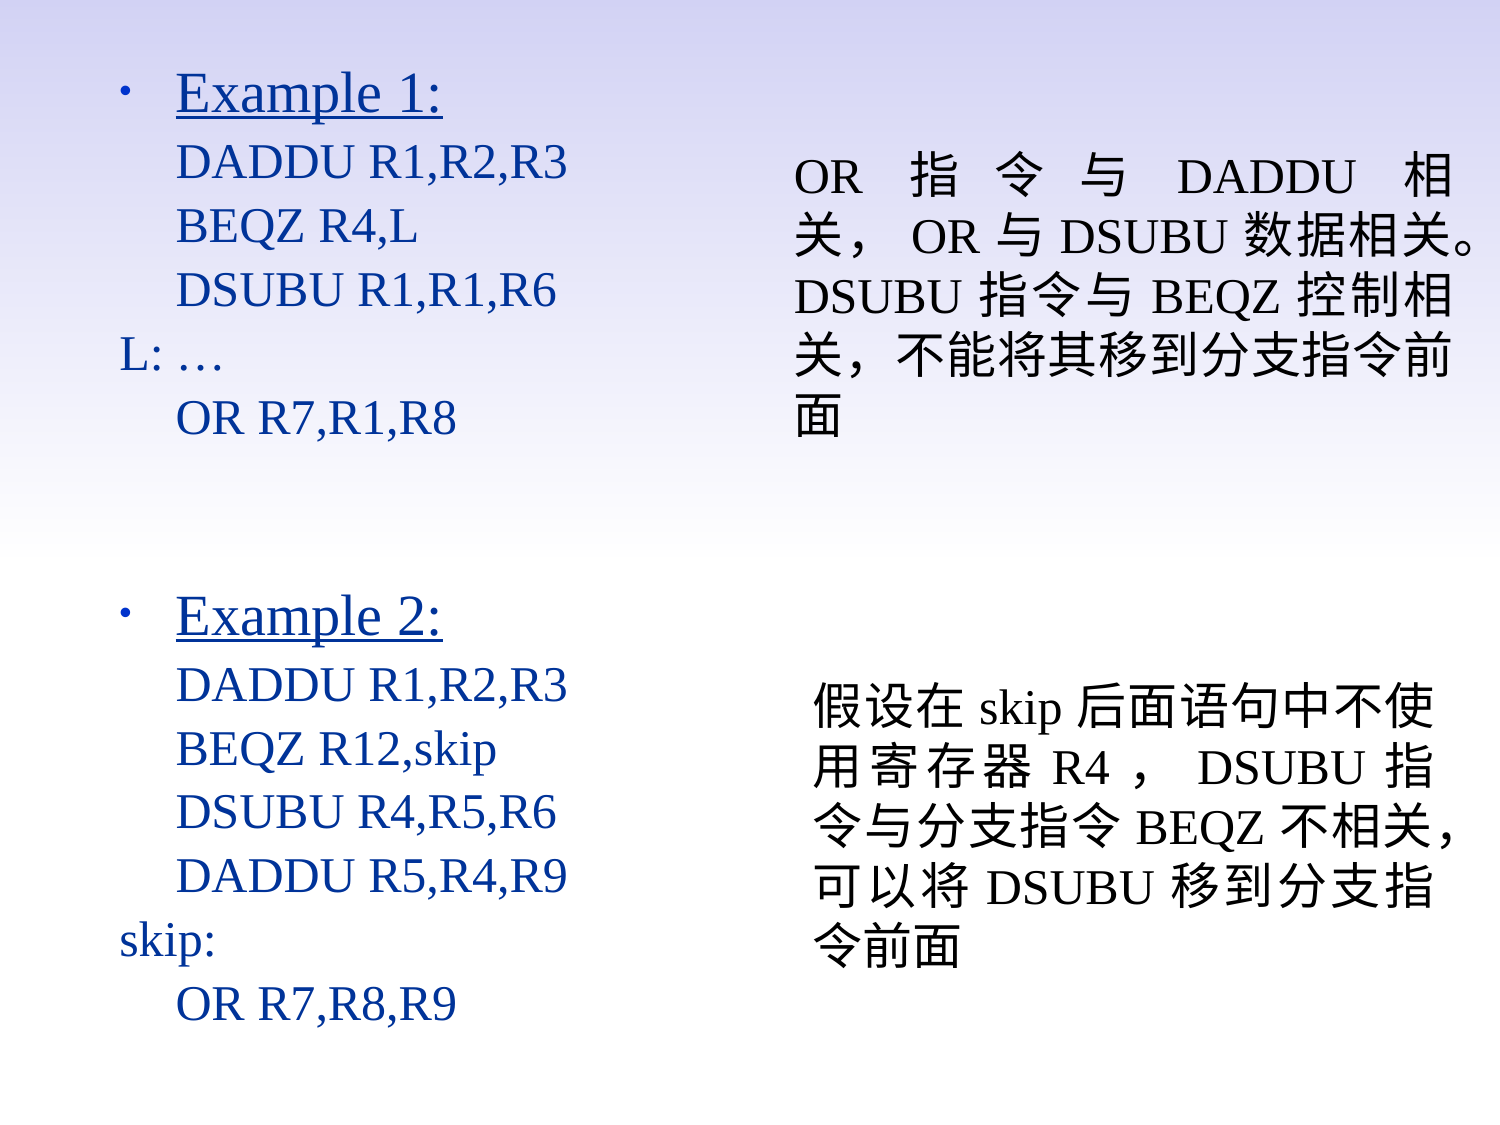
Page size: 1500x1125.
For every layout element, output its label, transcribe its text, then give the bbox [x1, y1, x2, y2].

text_box Example 1: DADDU R1,R2,R3 BEQZ R4,L DSUBU R1,R1,R6 L: … OR R7,R1,R8 Example 2: DADDU R1,R2,R3 BEQZ R12,skip DSUBU R4,R5,R6 DADDU R5,R4,R9 skip: OR R7,R8,R9 [104, 55, 613, 1096]
text_box OR指令与DADDU相关，OR与DSUBU数据相关。DSUBU指令与BEQZ控制相关，不能将其移到分支指令前面 [779, 136, 1469, 452]
text_box 假设在skip后面语句中不使用寄存器R4，DSUBU指令与分支指令BEQZ不相关，可以将DSUBU移到分支指令前面 [798, 667, 1450, 982]
